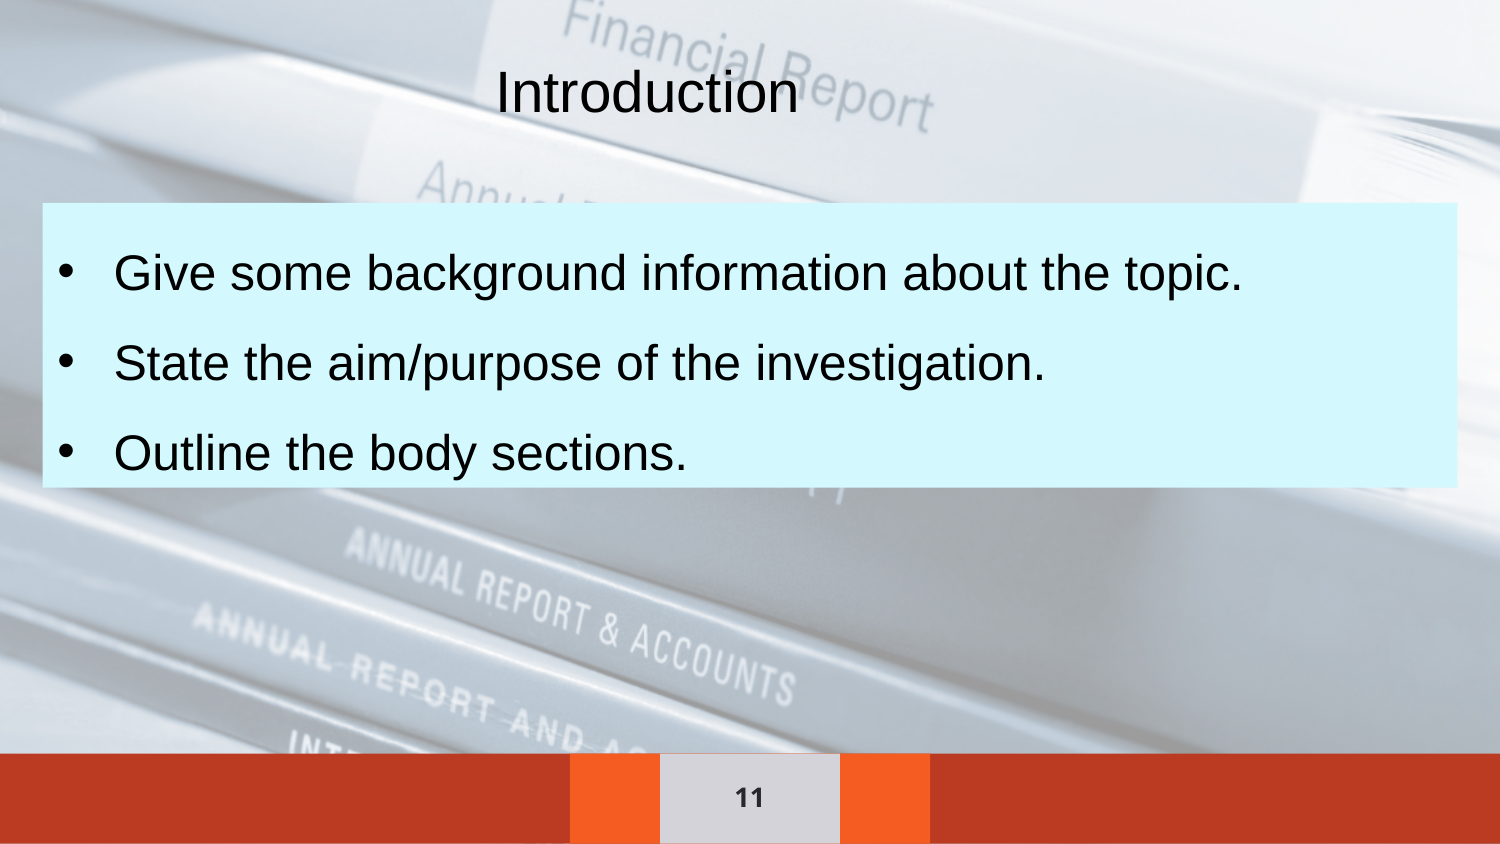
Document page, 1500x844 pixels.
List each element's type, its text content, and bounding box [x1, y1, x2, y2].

slide_number 11 [660, 753, 840, 844]
text_box Give some background information about the topic. State the aim/purpose of the investigation. Outline the body sections. [42, 202, 1458, 488]
text_box Introduction [480, 46, 816, 201]
